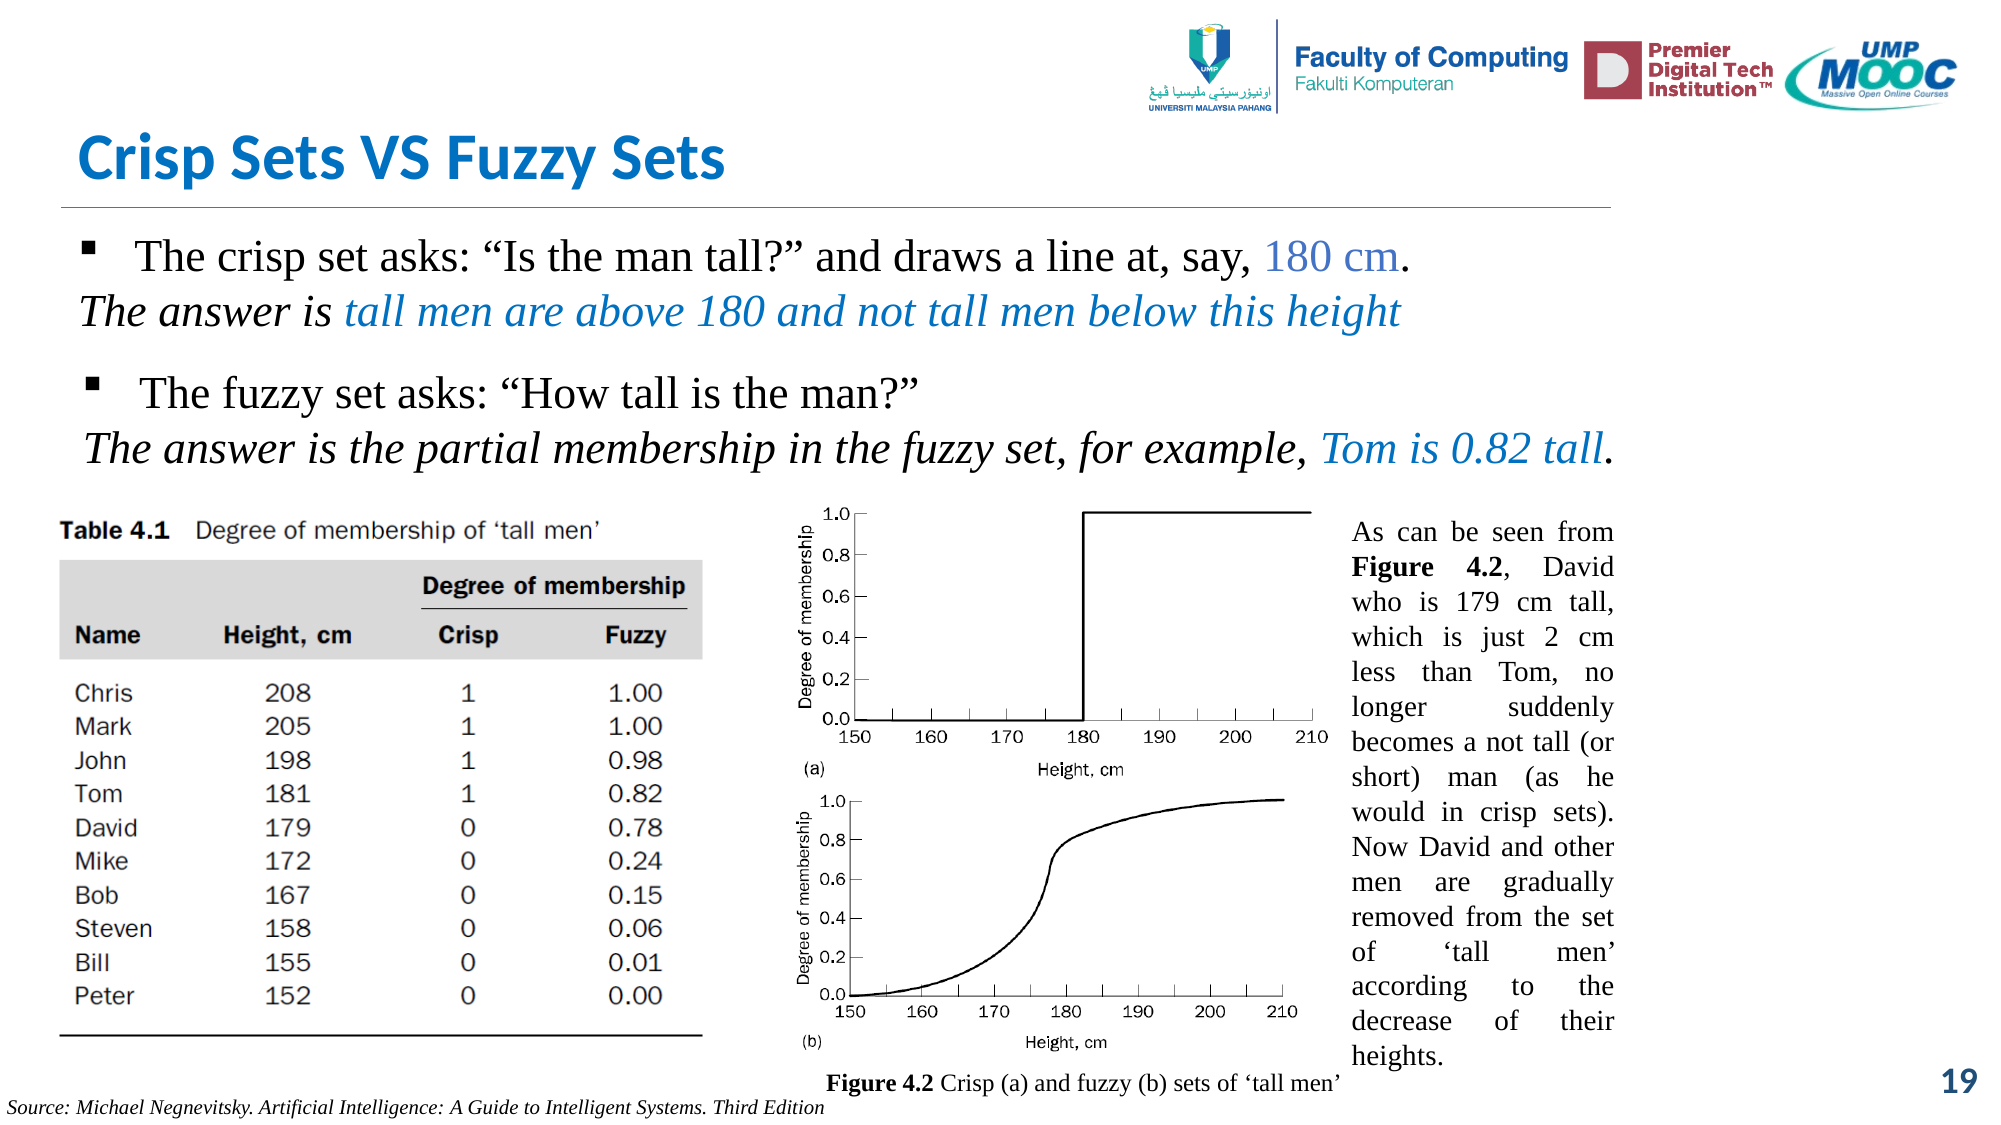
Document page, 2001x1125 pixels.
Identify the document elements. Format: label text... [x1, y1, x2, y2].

picture [794, 491, 1340, 1064]
text_box The crisp set asks: “Is the man tall?” and draws a line at, say, 180 cm. The answer is tall men are above 180 and not tall men below this height [63, 218, 1427, 344]
picture [39, 504, 745, 1052]
text_box Crisp Sets VS Fuzzy Sets [63, 105, 742, 201]
text_box 19 [1925, 1049, 1993, 1109]
text_box Source: Michael Negnevitsky. Artificial Intelligence: A Guide to Intelligent Systems. Third Edition [0, 1086, 916, 1125]
text_box Figure 4.2 Crisp (a) and fuzzy (b) sets of ‘tall men’ [811, 1058, 1358, 1104]
text_box The fuzzy set asks: “How tall is the man?” The answer is the partial membership in the fuzzy set, for example, Tom is 0.82 tall. [68, 355, 1631, 480]
text_box As can be seen from Figure 4.2, David who is 179 cm tall, which is just 2 cm less than Tom, no longer suddenly becomes a not tall (or short) man (as he would in crisp sets). Now David and other men are gradually removed from the set of ‘tall men’ according to the decrease of their heights. [1336, 504, 1630, 1079]
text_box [1140, 0, 2000, 132]
